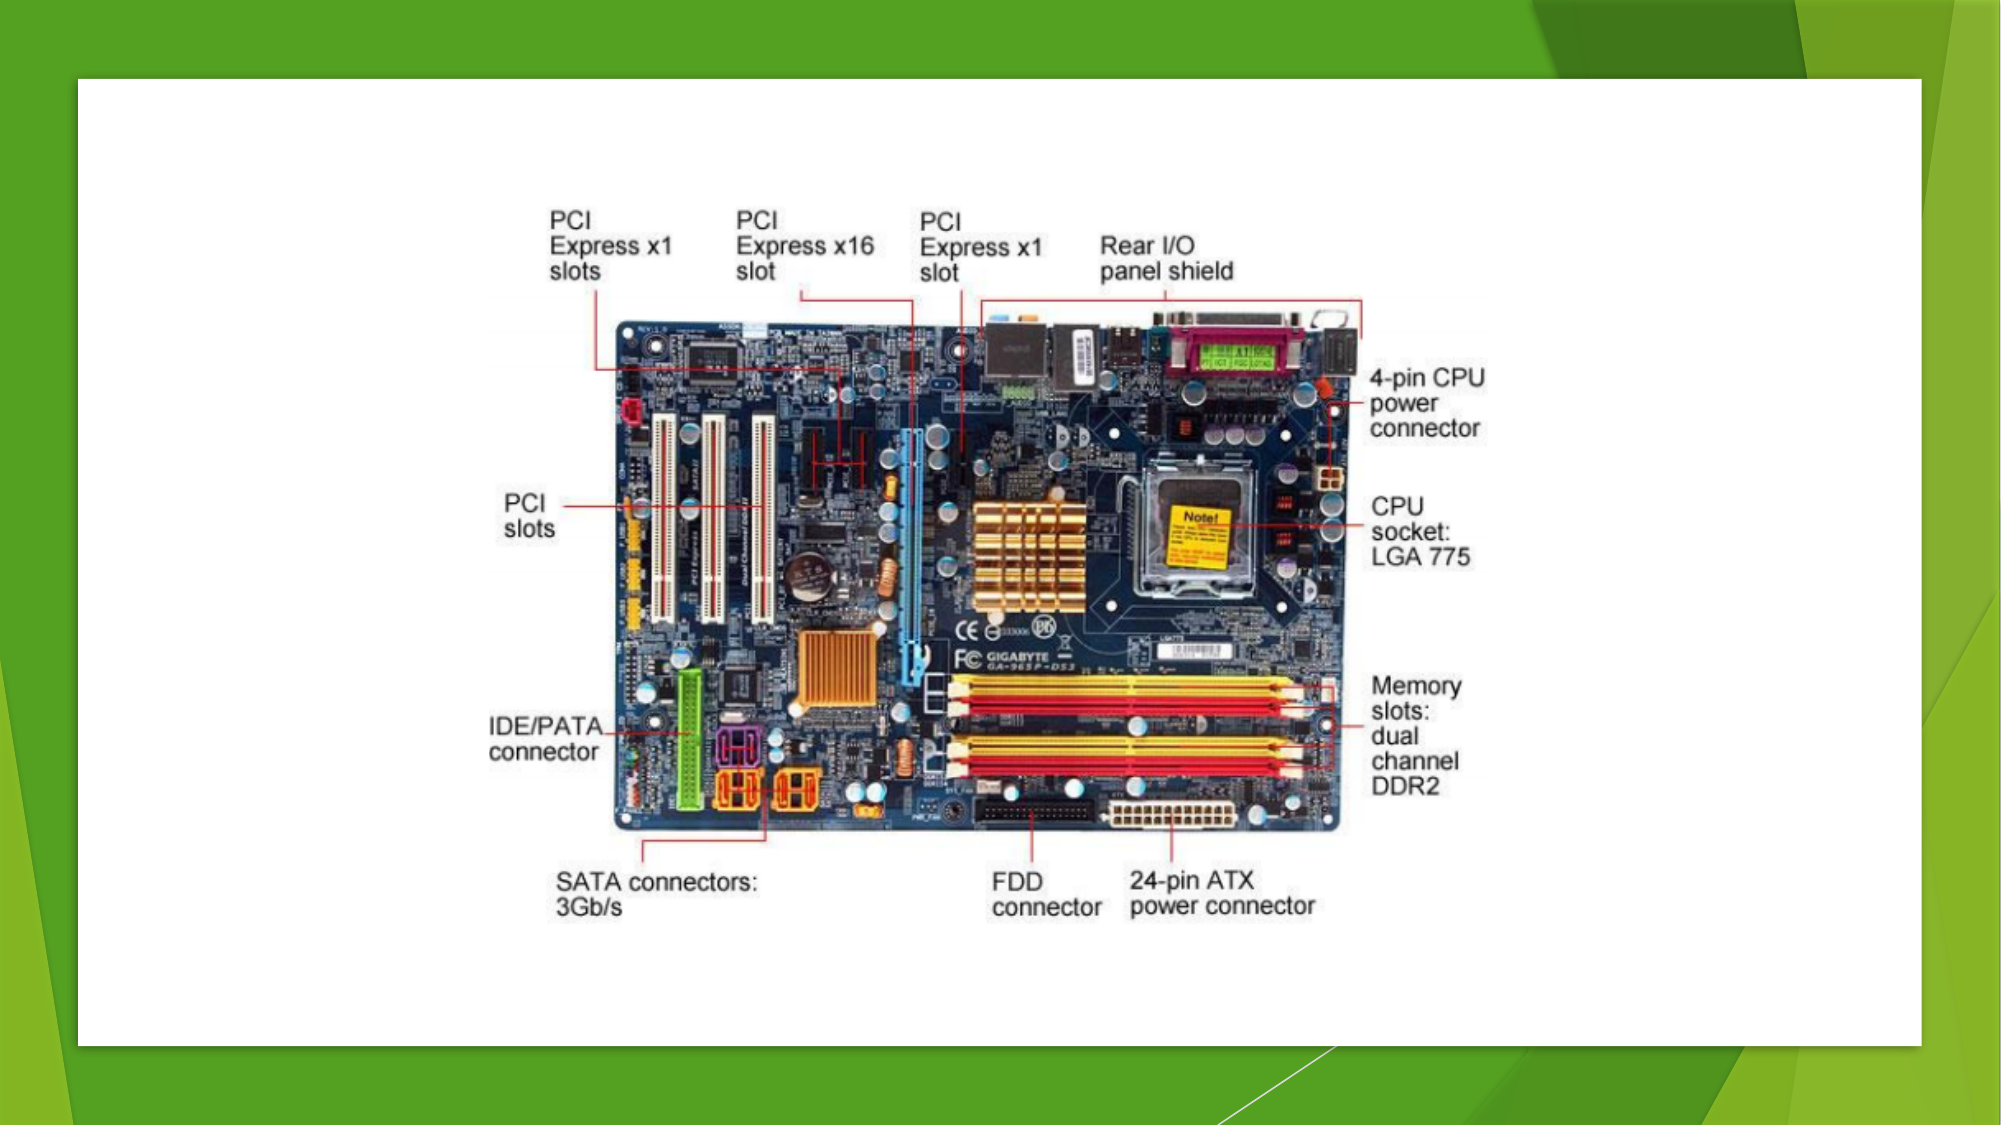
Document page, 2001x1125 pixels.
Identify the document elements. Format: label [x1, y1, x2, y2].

text_box [0, 0, 2000, 1125]
picture [489, 185, 1512, 940]
